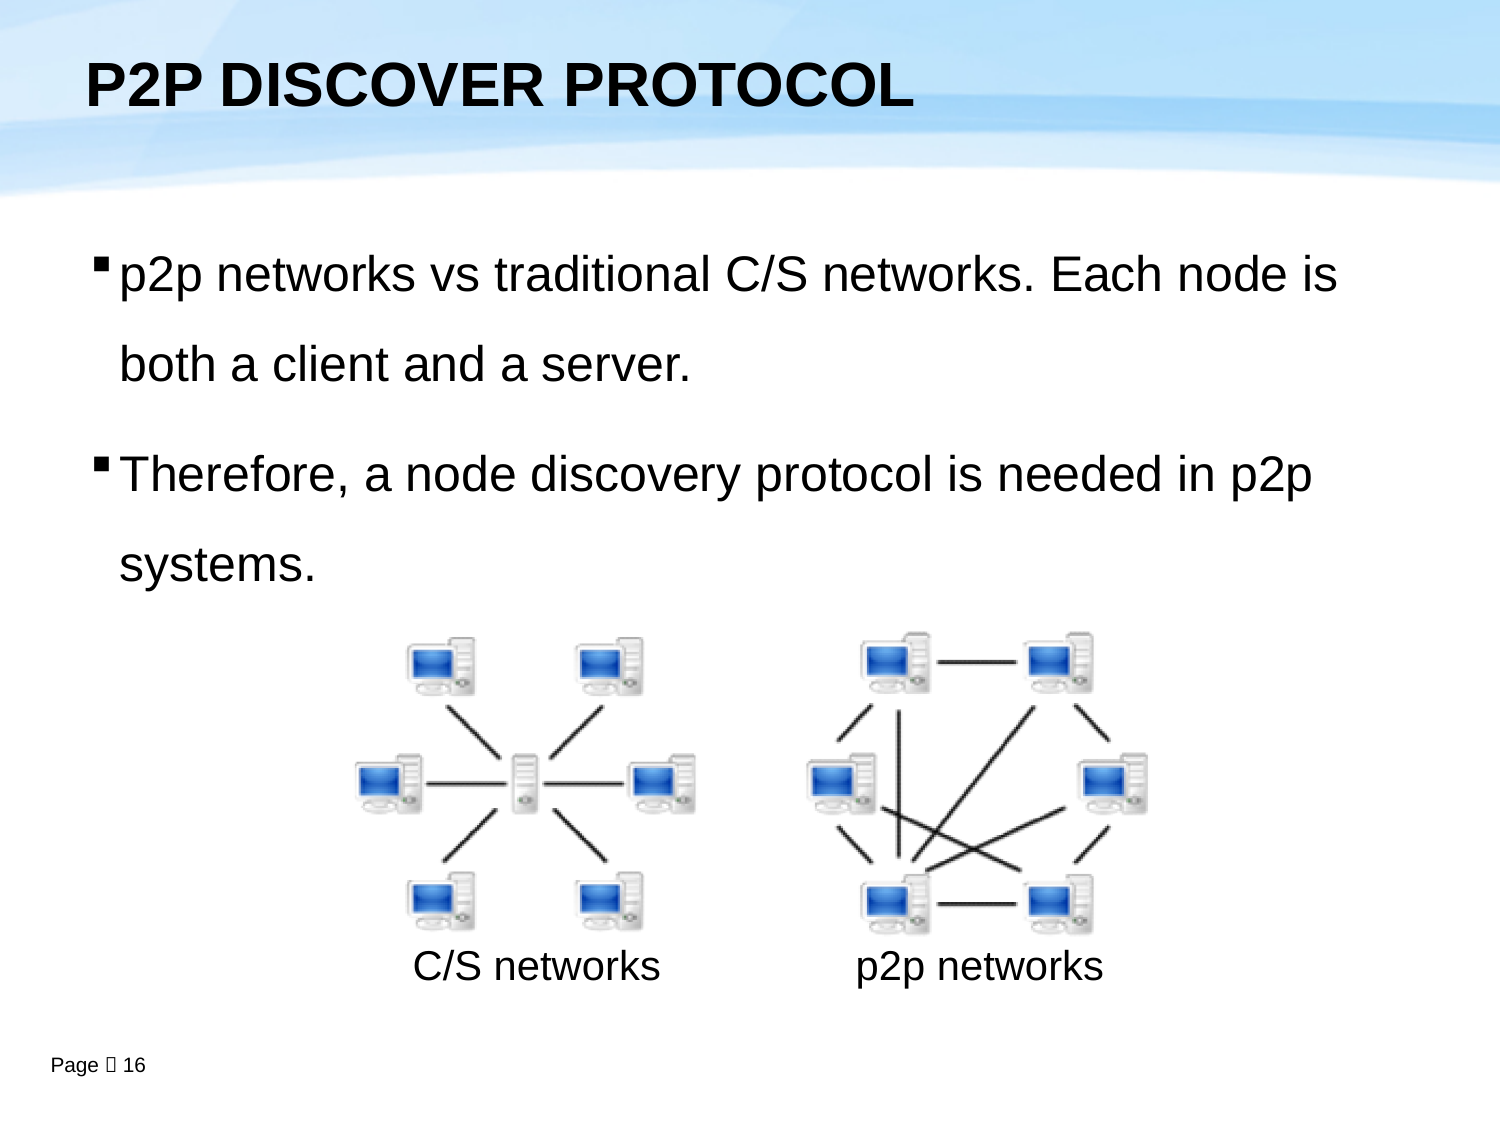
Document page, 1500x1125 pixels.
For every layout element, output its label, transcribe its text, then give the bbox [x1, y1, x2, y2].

list p2p networks vs traditional C/S networks. Each node is both a client and a server. Therefore, a node discovery protocol is needed in p2p systems. [75, 203, 1425, 988]
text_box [795, 619, 1160, 997]
title P2P DISCOVER PROTOCOL [70, 28, 1421, 144]
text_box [346, 629, 705, 997]
picture [0, 0, 1500, 1125]
